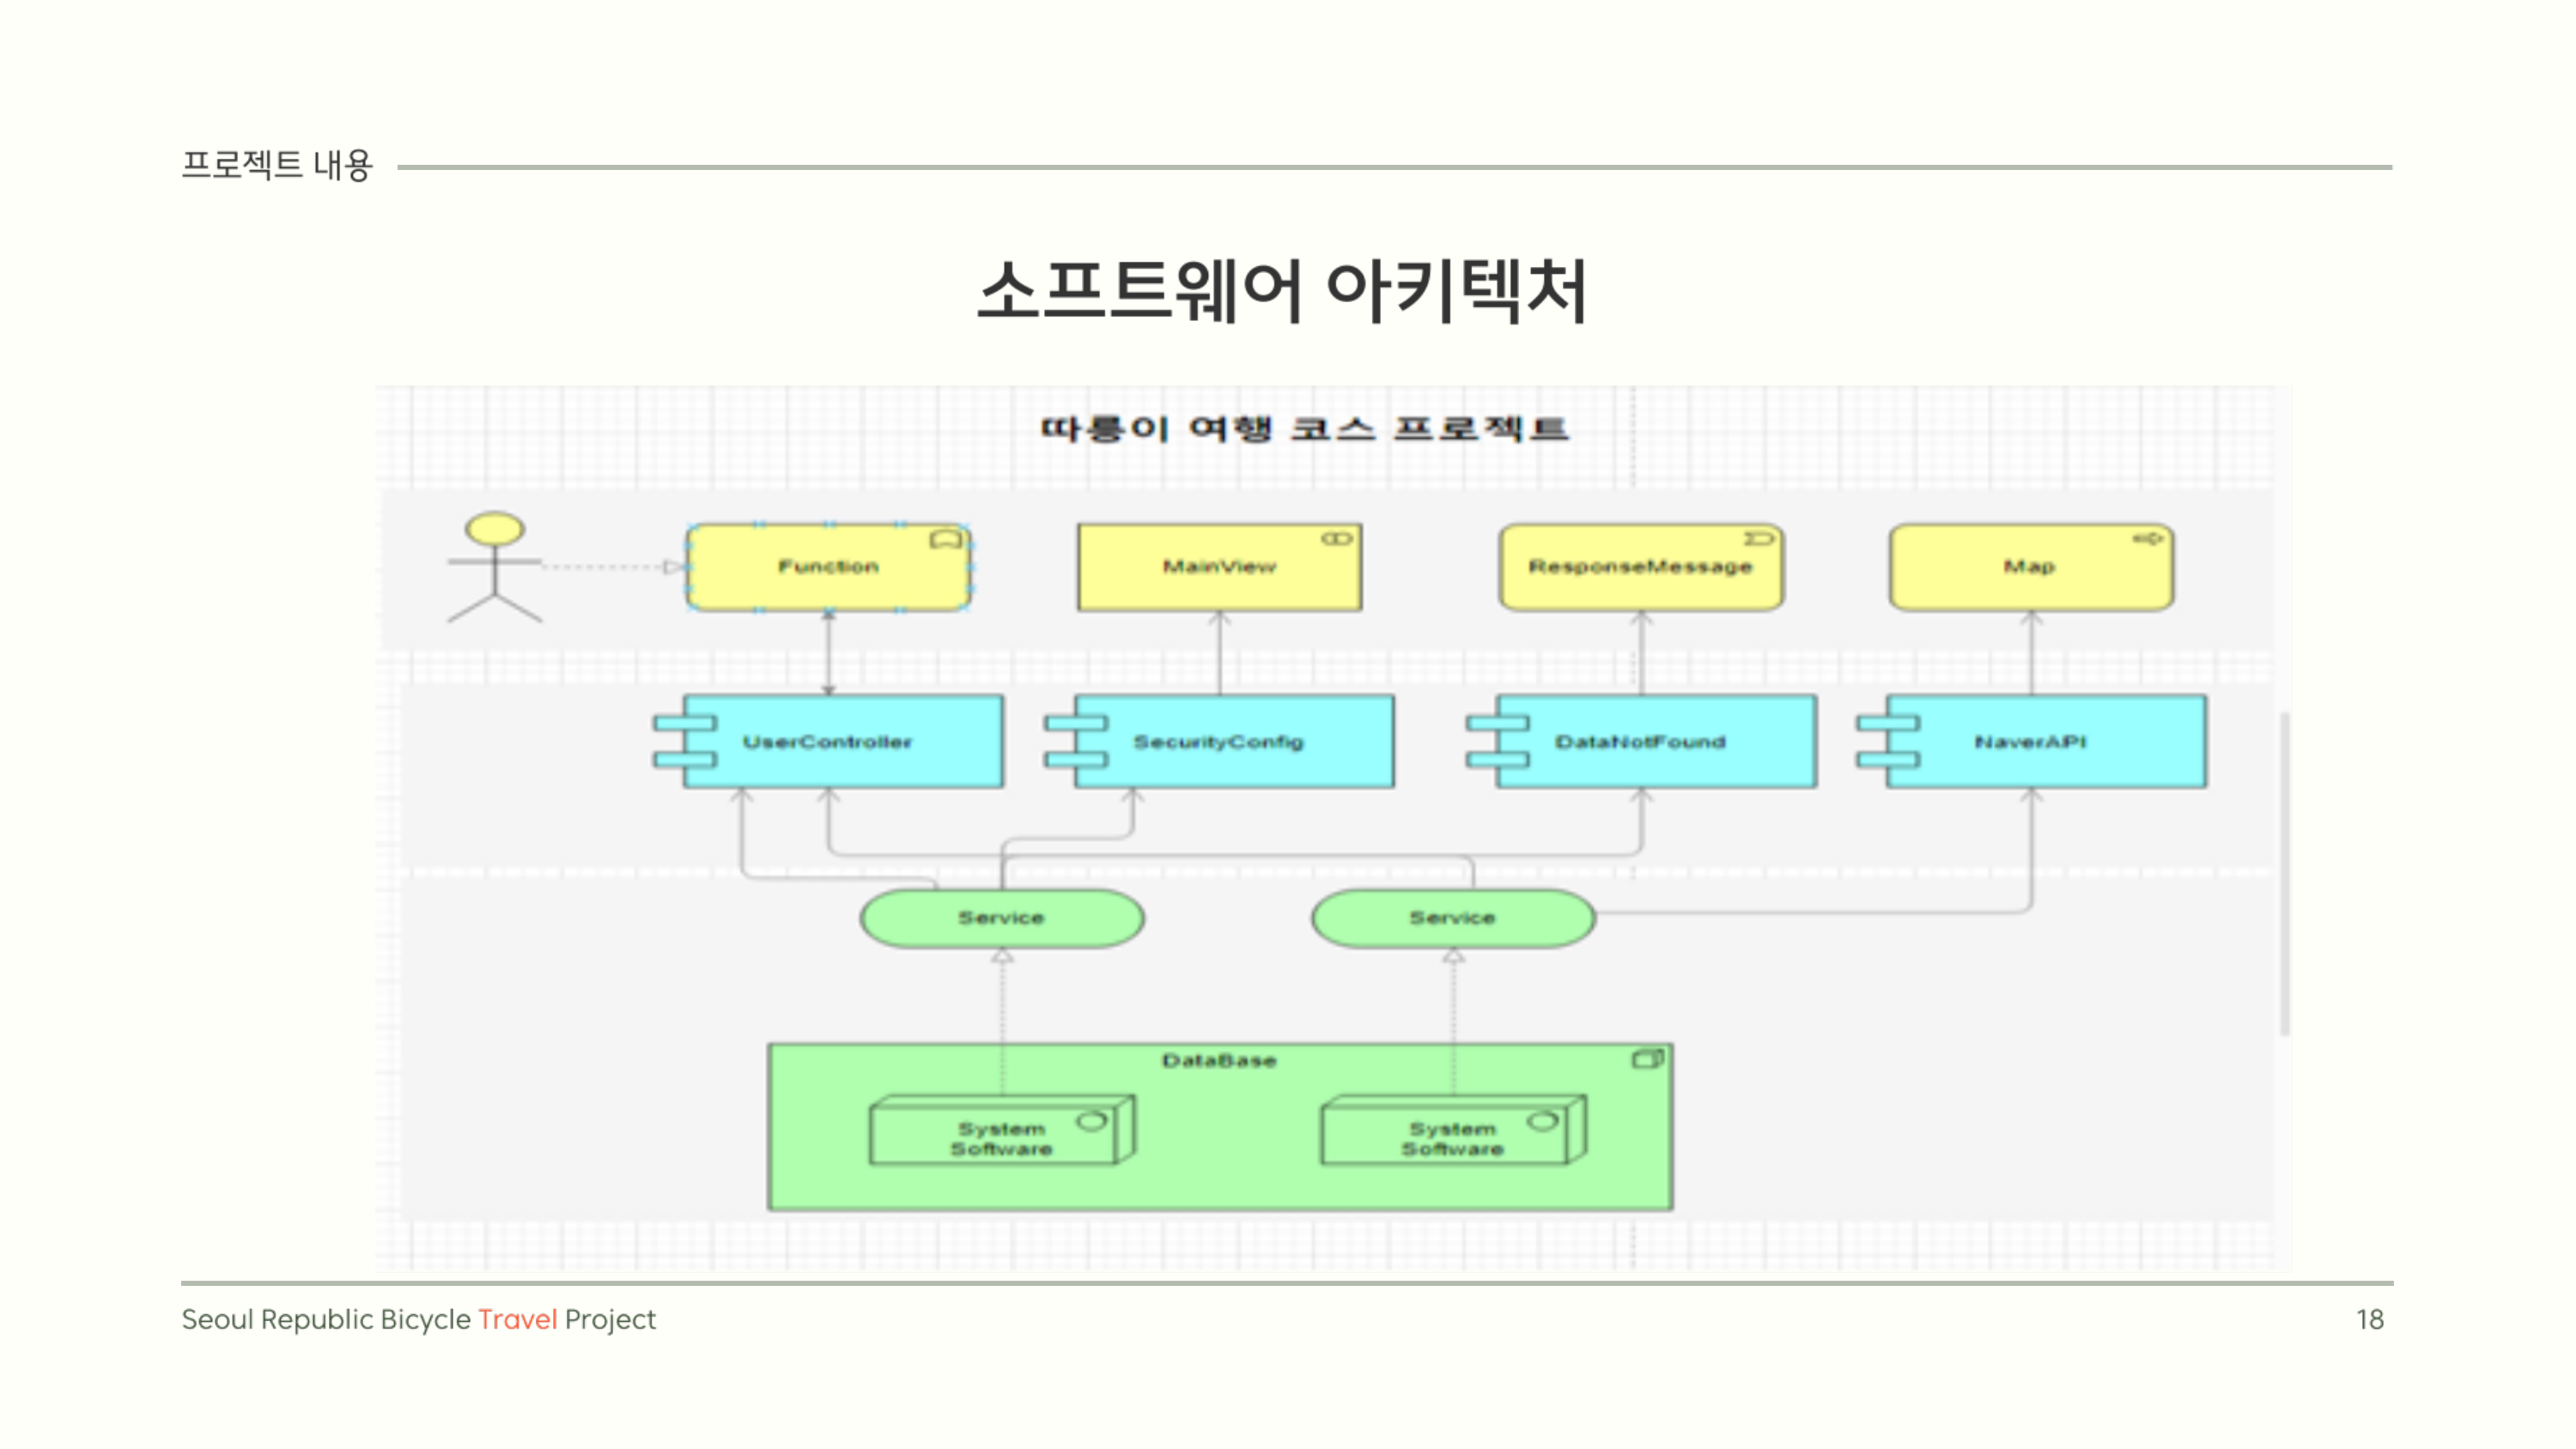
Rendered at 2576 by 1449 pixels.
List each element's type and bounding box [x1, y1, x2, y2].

picture [902, 233, 1614, 359]
text_box [181, 1281, 2395, 1286]
picture [178, 1300, 668, 1350]
text_box [398, 165, 2394, 170]
text_box [375, 385, 2293, 1275]
picture [176, 139, 390, 205]
picture [2352, 1300, 2397, 1343]
